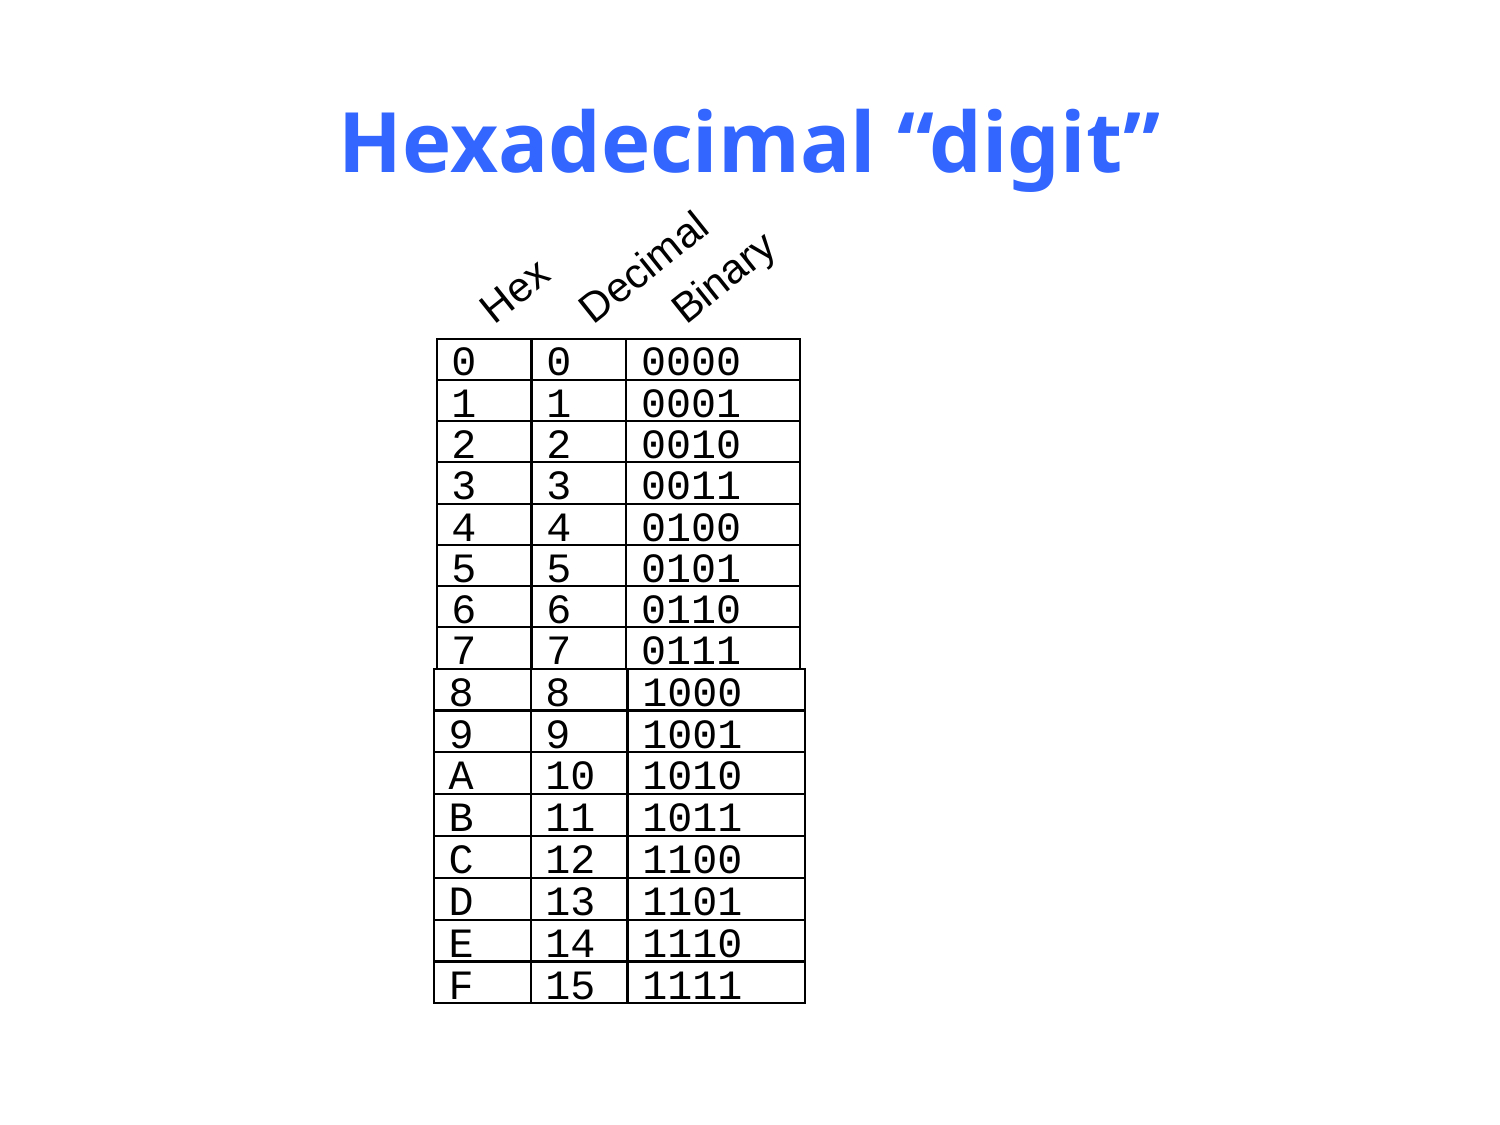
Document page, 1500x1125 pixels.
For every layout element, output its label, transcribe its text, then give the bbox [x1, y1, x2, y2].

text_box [436, 232, 801, 667]
title Hexadecimal “digit” [75, 45, 1425, 233]
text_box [433, 668, 806, 1004]
